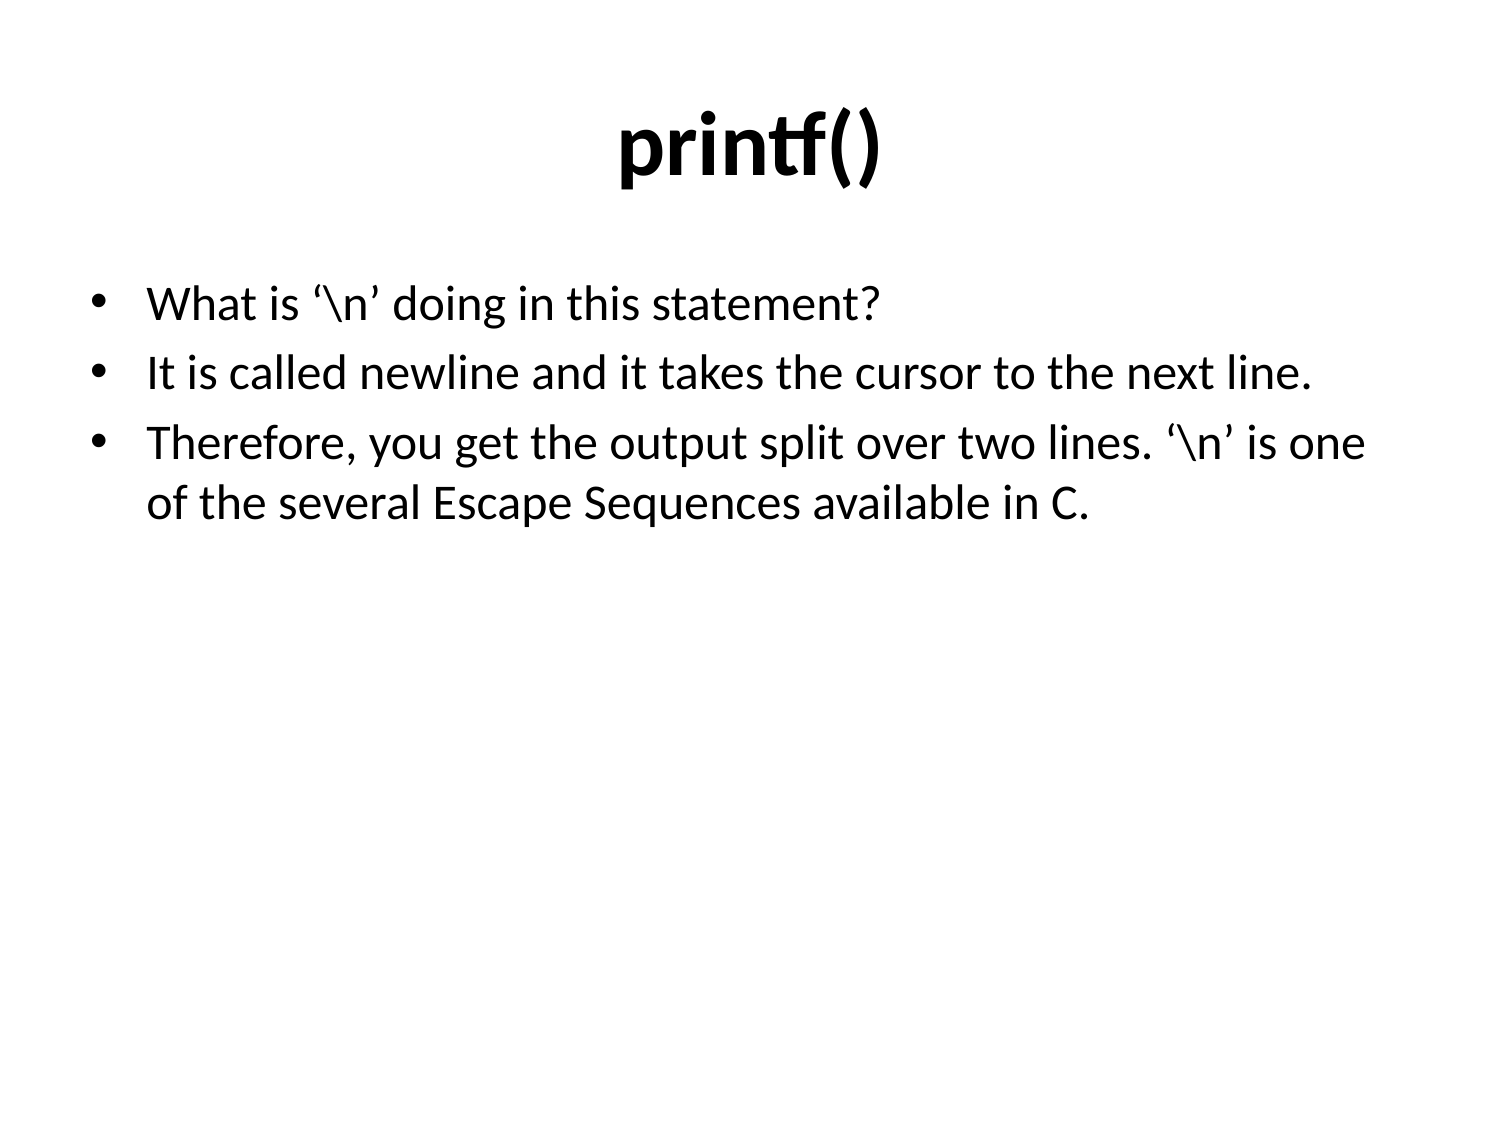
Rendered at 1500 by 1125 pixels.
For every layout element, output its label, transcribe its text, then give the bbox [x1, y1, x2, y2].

title printf() [75, 45, 1425, 233]
list What is ‘\n’ doing in this statement? It is called newline and it takes the cursor to the next line. Therefore, you get the output split over two lines. ‘\n’ is one of the several Escape Sequences available in C. [75, 262, 1425, 1005]
